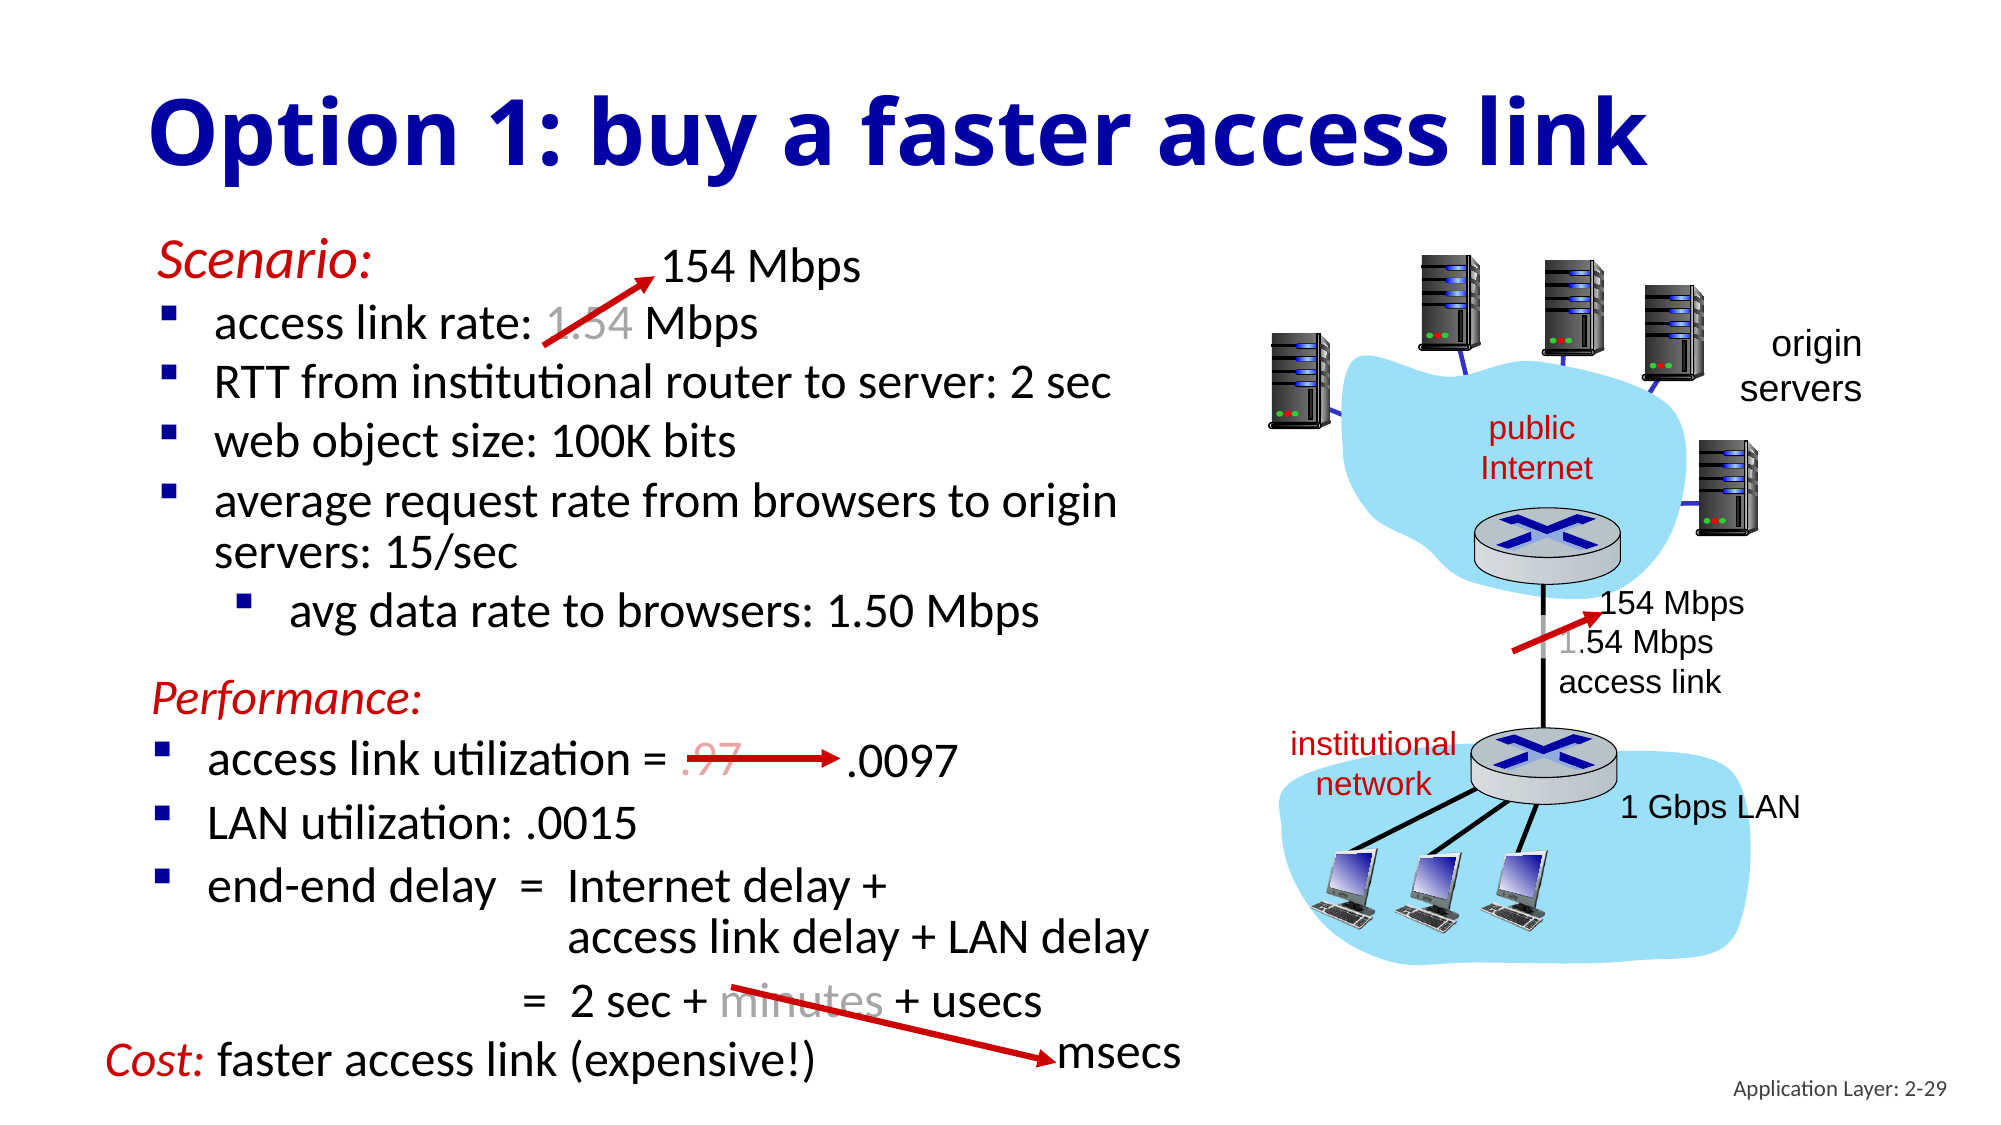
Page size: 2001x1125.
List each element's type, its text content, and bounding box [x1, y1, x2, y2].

text_box origin servers [1845, 311, 1878, 417]
slide_number Application Layer: 2-29 [1512, 1056, 1963, 1117]
text_box [1279, 805, 1751, 966]
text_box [667, 719, 1091, 796]
text_box institutional network [1275, 714, 1473, 810]
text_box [713, 972, 1223, 1087]
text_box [1293, 844, 1380, 936]
text_box Performance: access link utilization = .97 LAN utilization: .0015 end-end delay = Internet delay + access link delay + LAN delay = 2 sec + minutes + usecs [136, 666, 1187, 1018]
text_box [1377, 848, 1464, 940]
text_box 1.54 Mbps access link [1543, 659, 1739, 708]
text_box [536, 224, 1845, 659]
text_box [1618, 750, 1736, 777]
text_box 1 Gbps LAN [1605, 777, 1817, 832]
title Option 1: buy a faster access link [131, 62, 1856, 209]
text_box Cost: faster access link (expensive!) [90, 1018, 945, 1094]
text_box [1470, 727, 1617, 805]
text_box Scenario: access link rate: 1.54 Mbps RTT from institutional router to server: 2 sec web object size: 100K bits average request rate from browsers to origin servers: 15/sec avg data rate to browsers: 1.50 Mbps [142, 223, 1148, 637]
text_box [1463, 846, 1550, 938]
